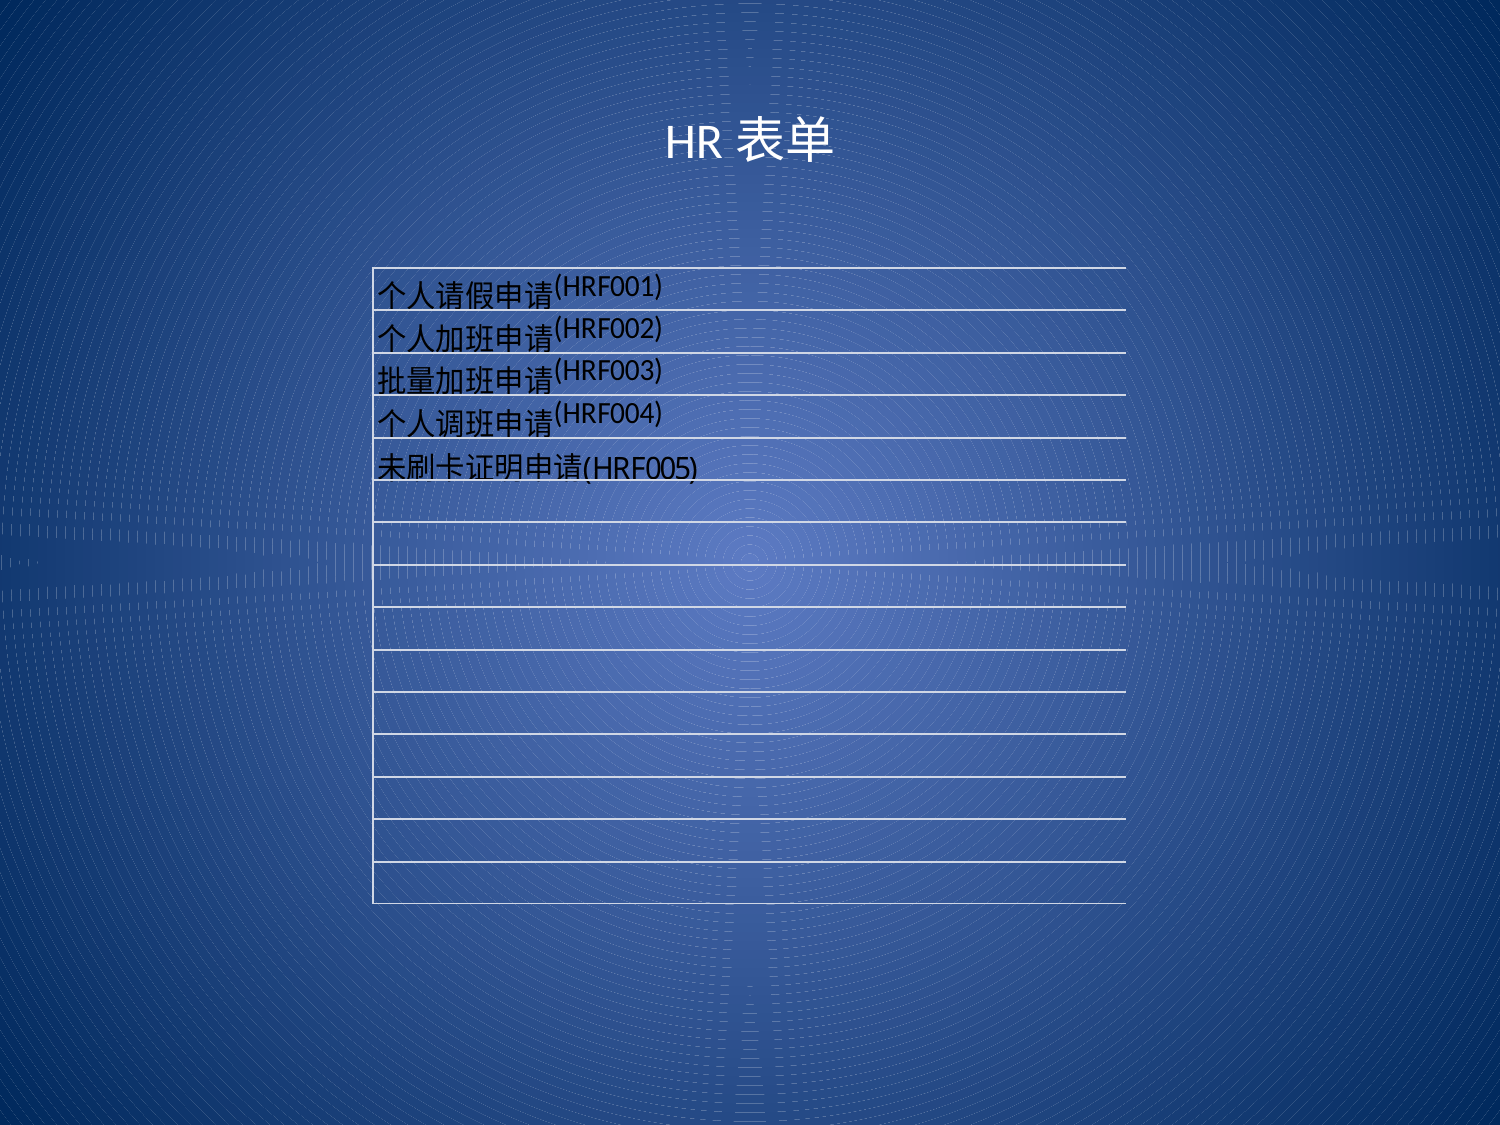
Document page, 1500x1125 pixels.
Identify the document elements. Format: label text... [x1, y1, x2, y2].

title HR表单 [75, 45, 1425, 231]
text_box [371, 266, 1128, 906]
list [29, 231, 1471, 1047]
